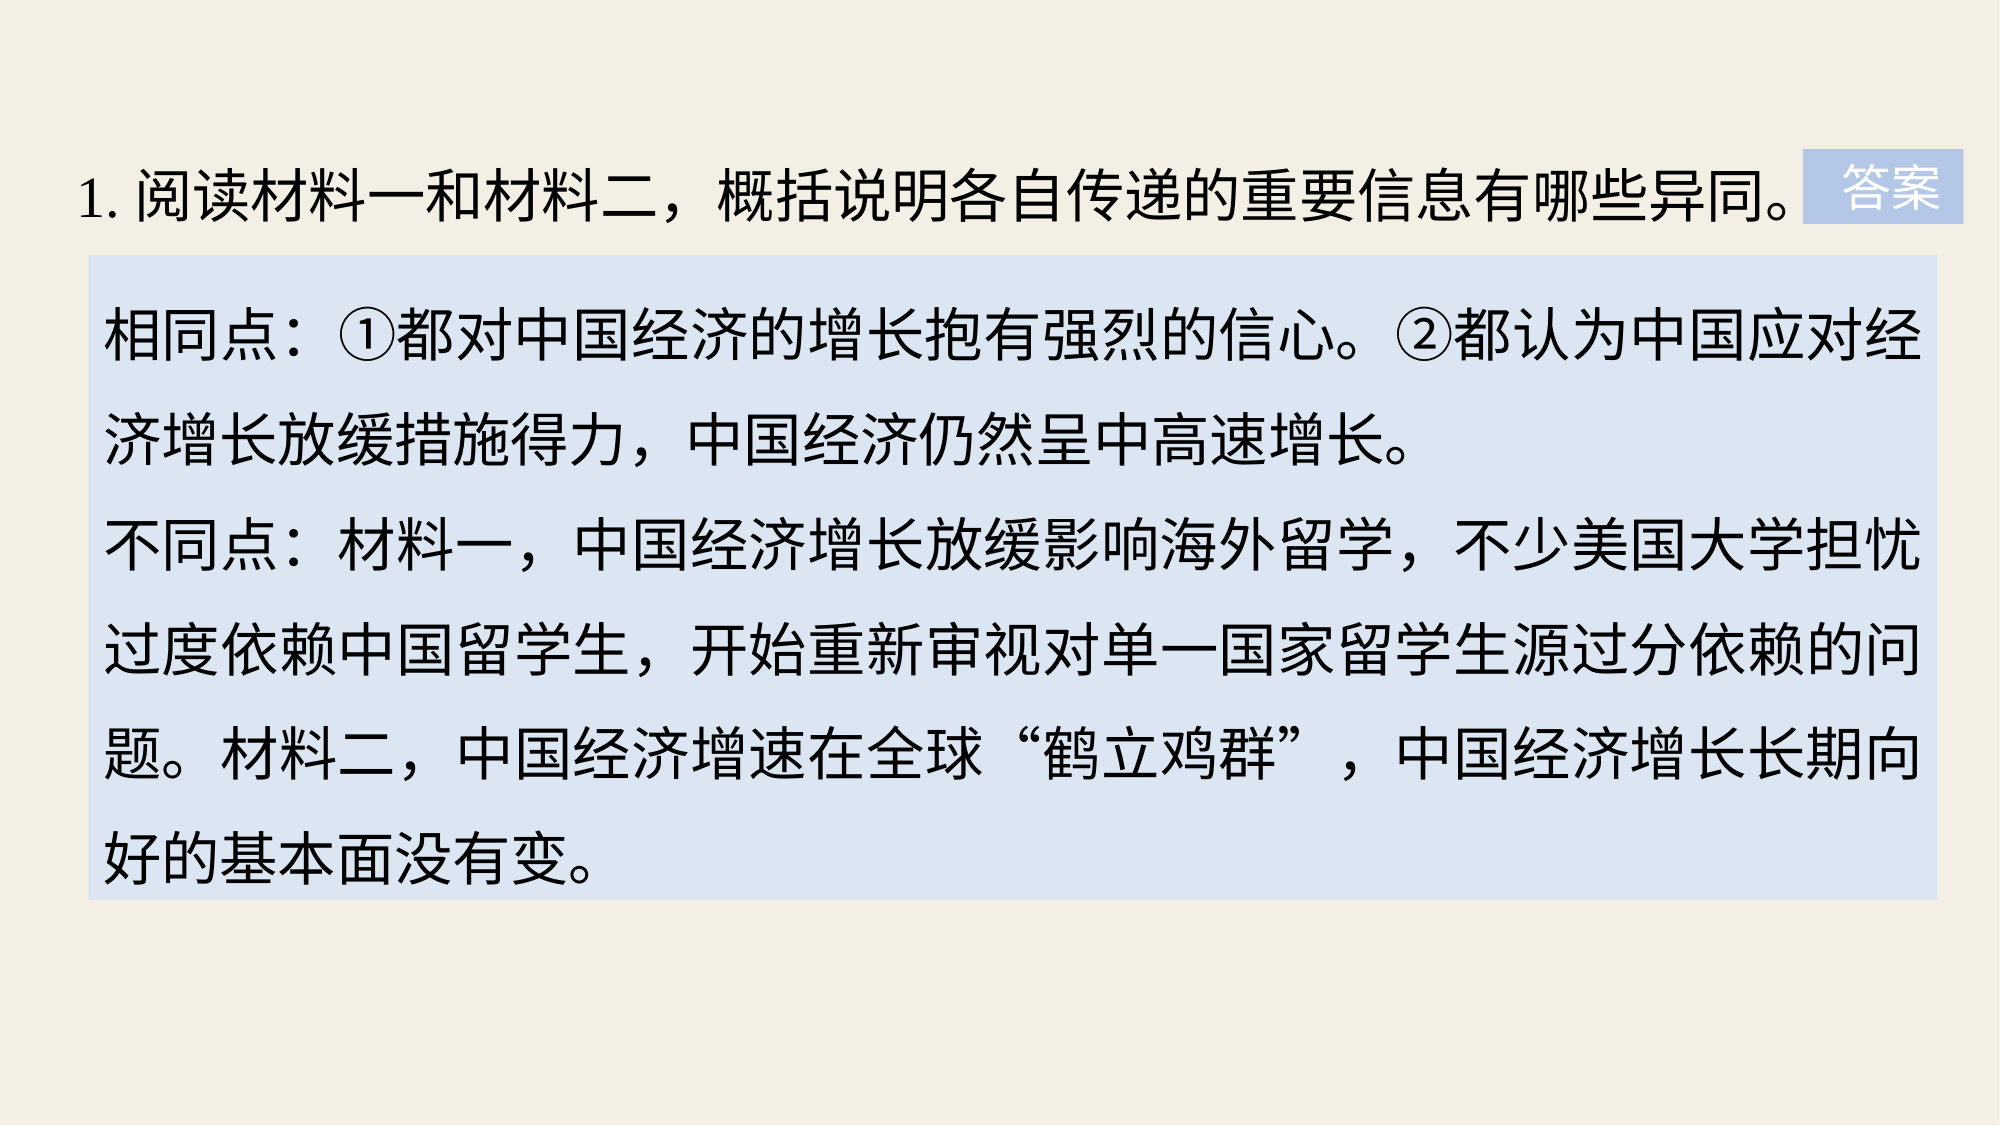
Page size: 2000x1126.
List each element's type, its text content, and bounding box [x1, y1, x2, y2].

text_box 相同点：①都对中国经济的增长抱有强烈的信心。②都认为中国应对经济增长放缓措施得力，中国经济仍然呈中高速增长。 不同点：材料一，中国经济增长放缓影响海外留学，不少美国大学担忧过度依赖中国留学生，开始重新审视对单一国家留学生源过分依赖的问题。材料二，中国经济增速在全球“鹤立鸡群”，中国经济增长长期向好的基本面没有变。 [88, 255, 1938, 900]
text_box 答案 [1803, 149, 1964, 224]
text_box 1.阅读材料一和材料二，概括说明各自传递的重要信息有哪些异同。 [56, 114, 1935, 240]
